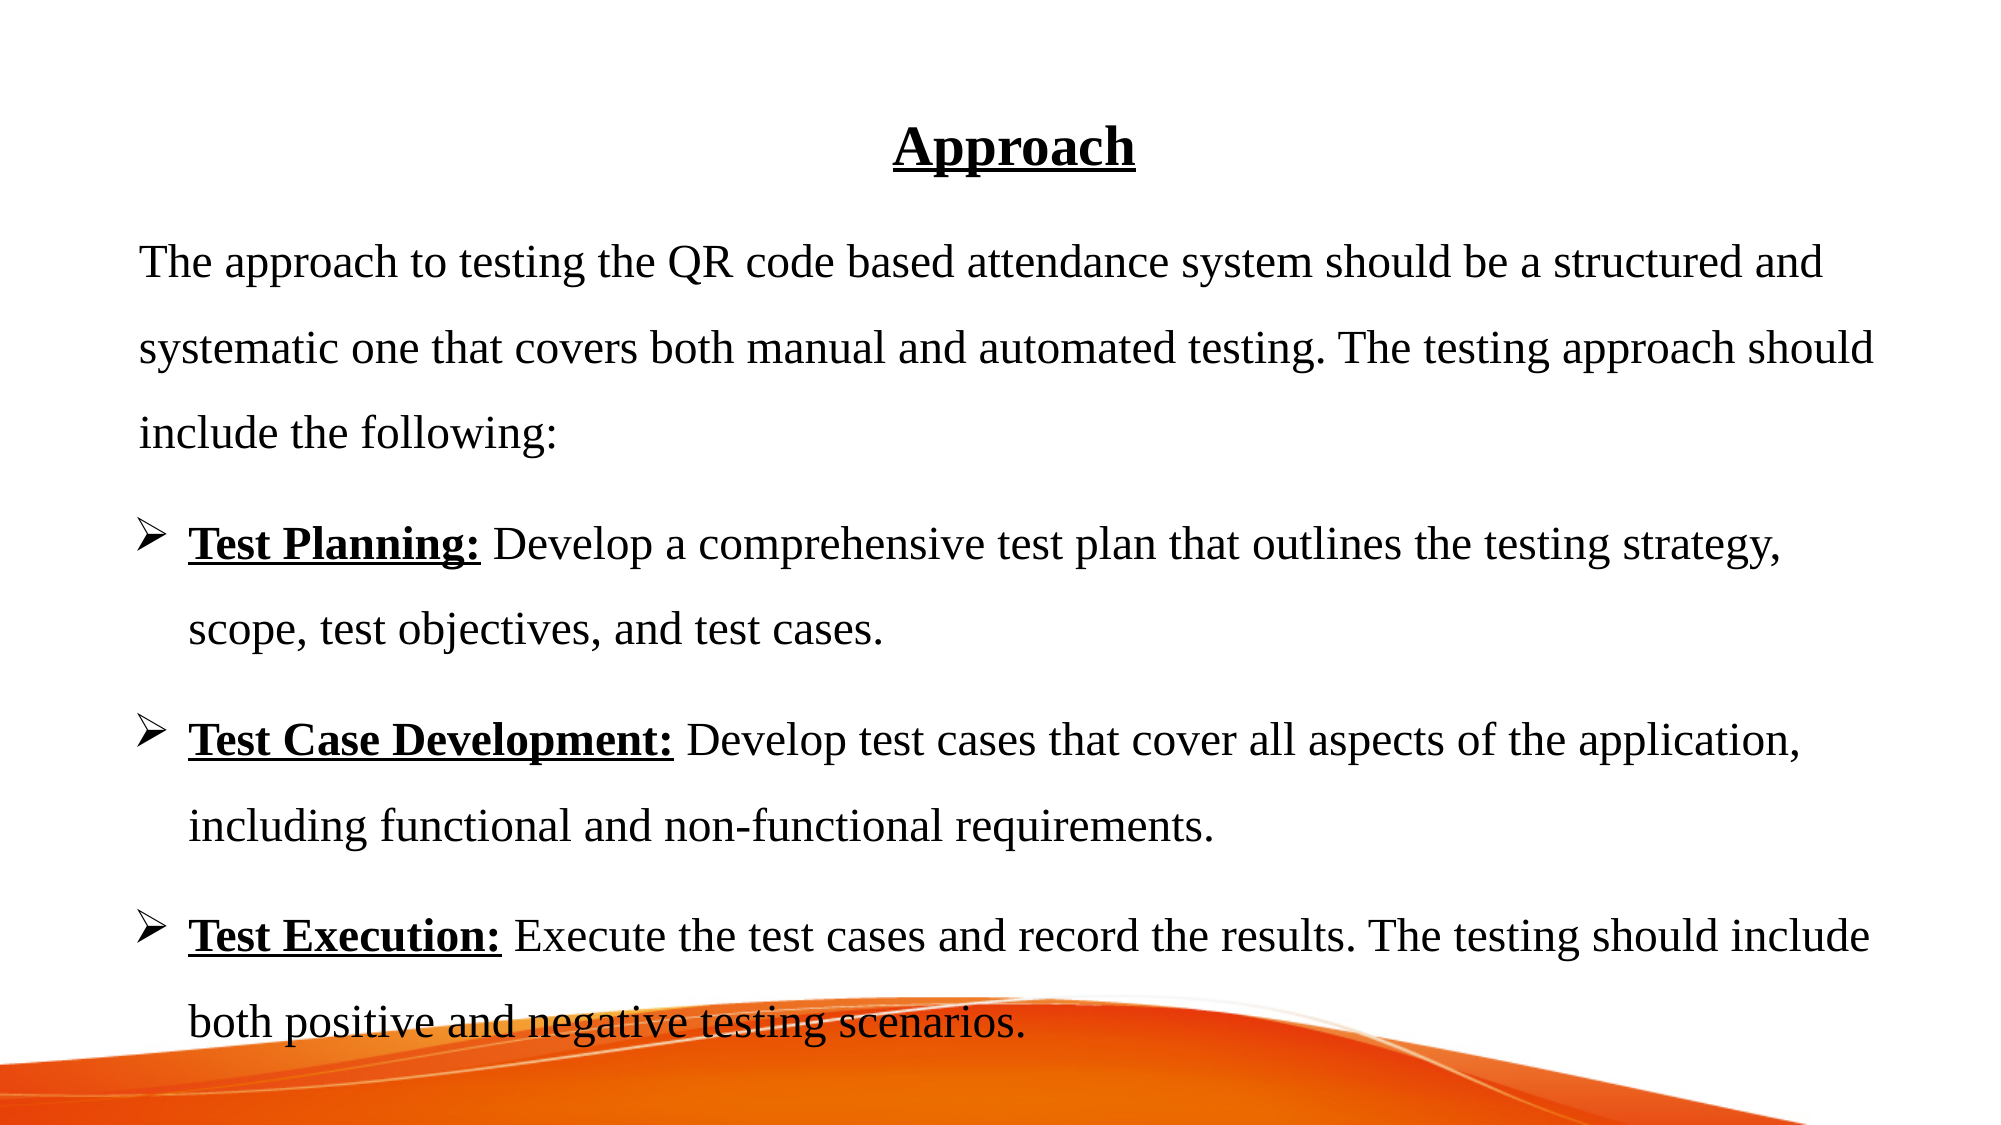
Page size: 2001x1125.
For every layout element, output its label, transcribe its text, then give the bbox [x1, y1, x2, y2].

picture [0, 0, 2000, 1125]
list Approach The approach to testing the QR code based attendance system should be a structured and systematic one that covers both manual and automated testing. The testing approach should include the following: Test Planning: Develop a comprehensive test plan that outlines the testing strategy, scope, test objectives, and test cases. Test Case Development: Develop test cases that cover all aspects of the application, including functional and non-functional requirements. Test Execution: Execute the test cases and record the results. The testing should include both positive and negative testing scenarios. [118, 66, 1911, 1061]
